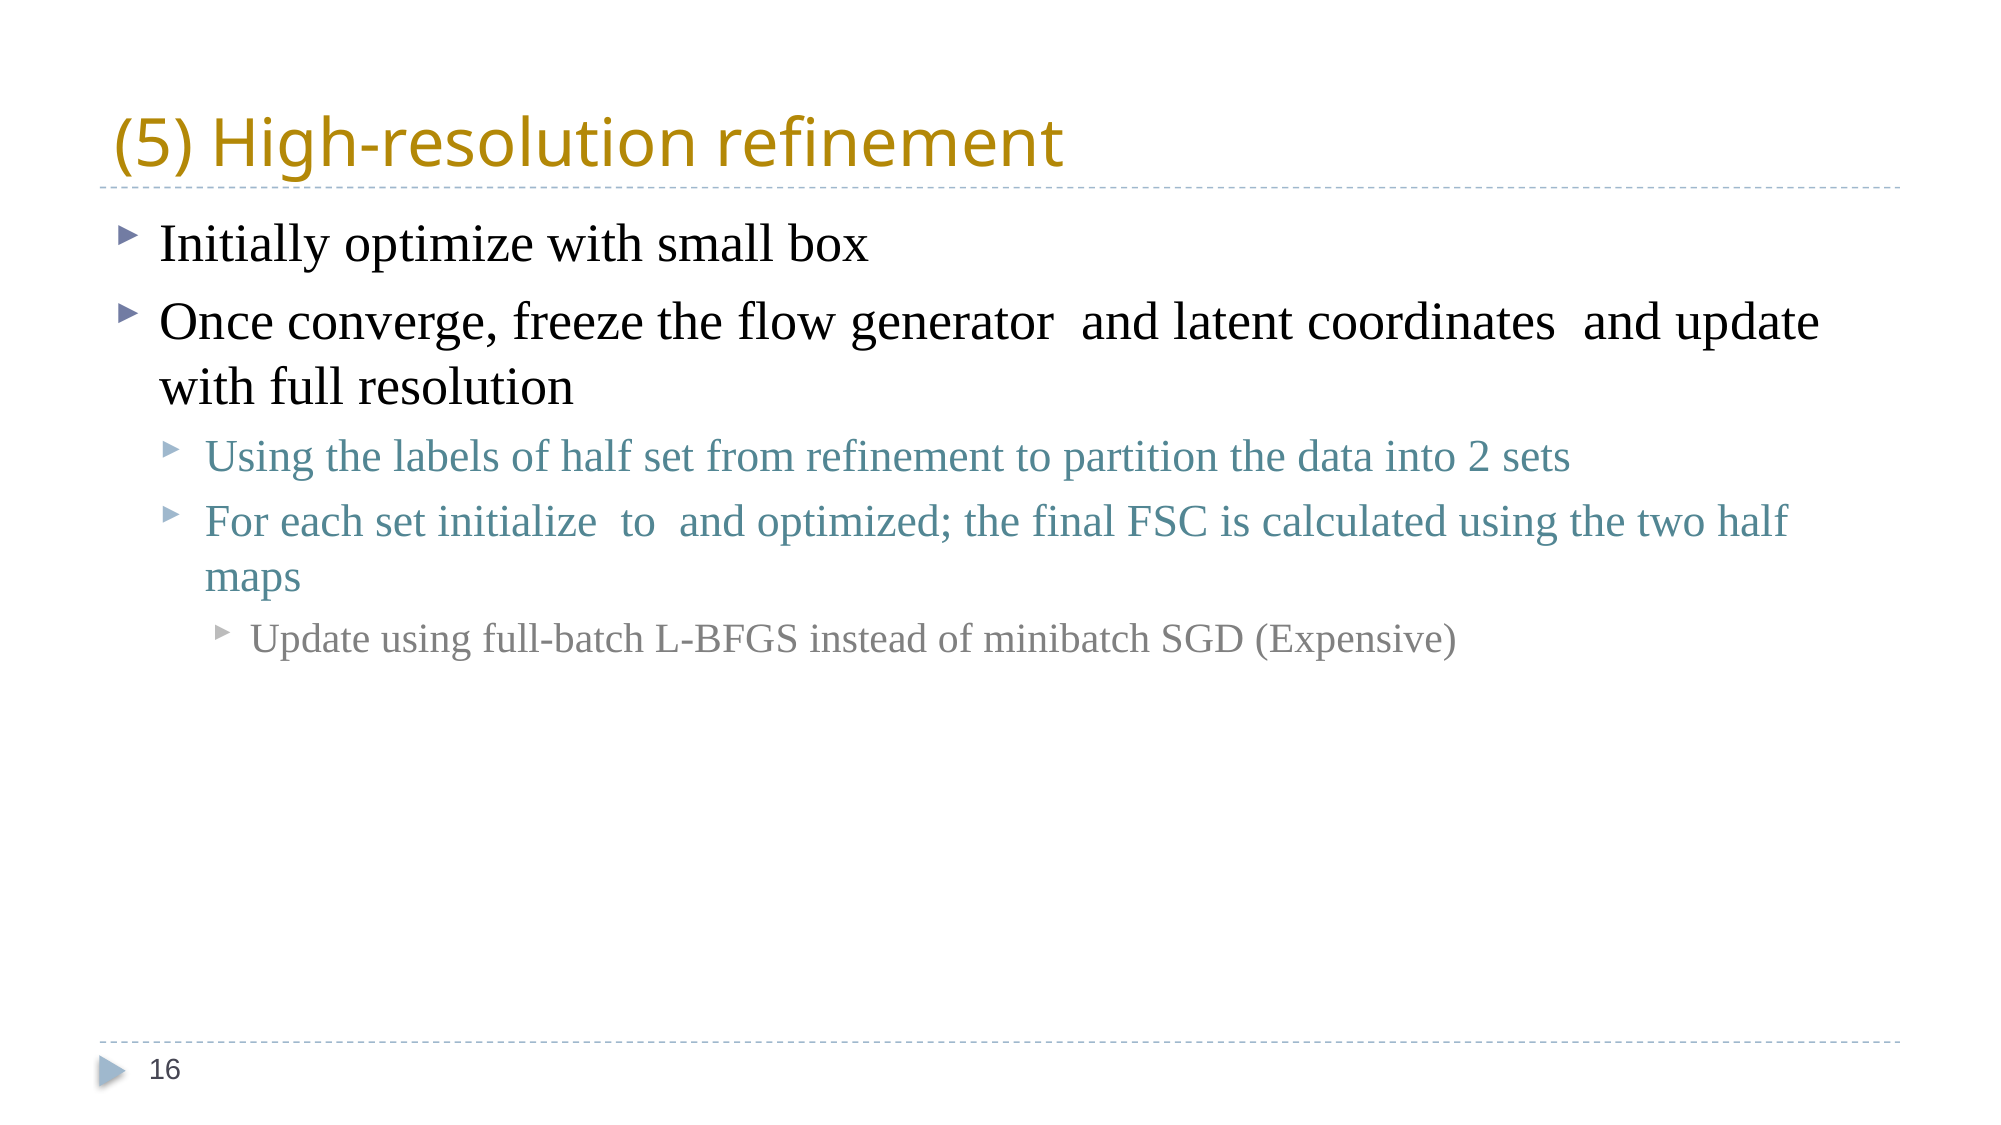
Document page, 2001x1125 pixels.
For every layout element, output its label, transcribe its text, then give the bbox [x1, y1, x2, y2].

title (5) High-resolution refinement [99, 24, 1901, 188]
slide_number 16 [134, 1042, 568, 1103]
